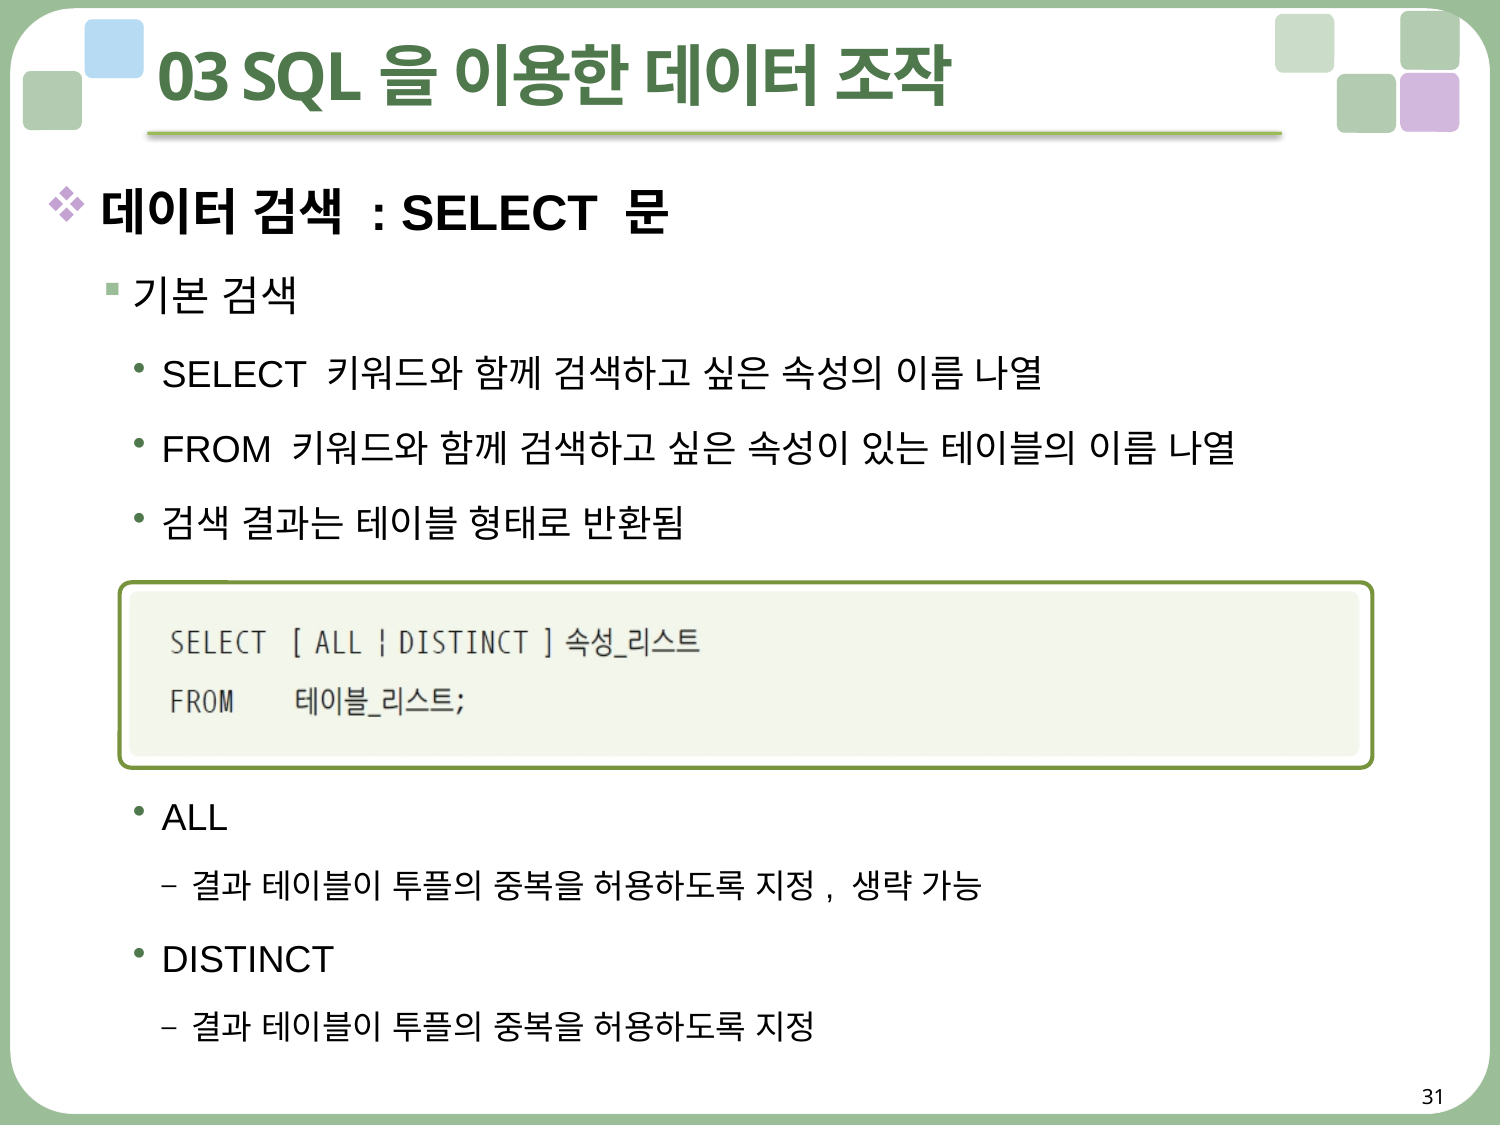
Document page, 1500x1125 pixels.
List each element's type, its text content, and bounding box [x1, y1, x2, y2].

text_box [109, 569, 1393, 786]
picture [0, 0, 1500, 1125]
list 데이터 검색 : SELECT 문 기본 검색 SELECT 키워드와 함께 검색하고 싶은 속성의 이름 나열 FROM 키워드와 함께 검색하고 싶은 속성이 있는 테이블의 이름 나열 검색 결과는 테이블 형태로 반환됨 ALL 결과 테이블이 투플의 중복을 허용하도록 지정, 생략 가능 DISTINCT 결과 테이블이 투플의 중복을 허용하도록 지정 [29, 172, 1459, 1102]
title 03 SQL을 이용한 데이터 조작 [142, 25, 1459, 123]
